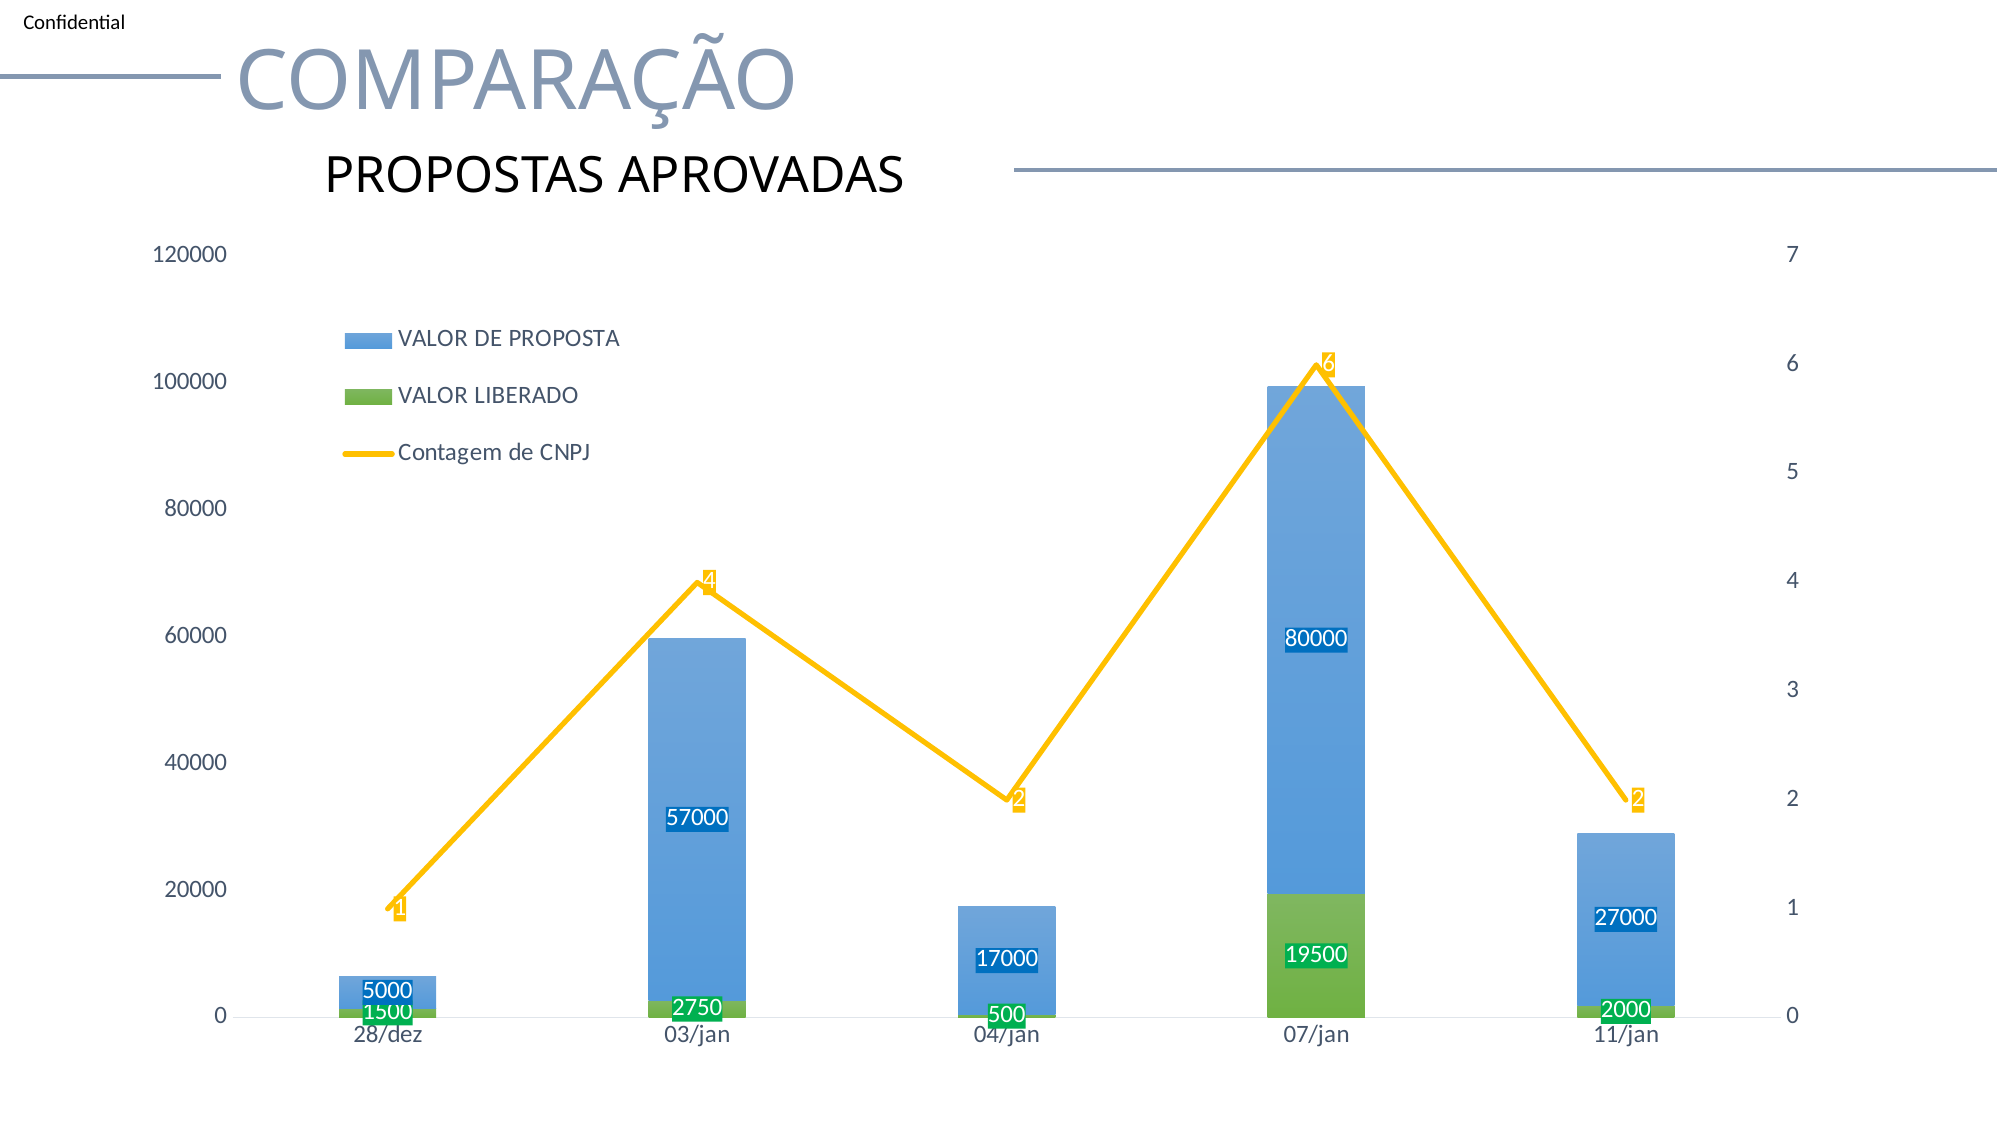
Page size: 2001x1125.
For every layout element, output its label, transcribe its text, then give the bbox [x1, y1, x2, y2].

text_box PROPOSTAS APROVADAS [309, 134, 1059, 233]
chart [144, 233, 1884, 1067]
text_box COMPARAÇÃO [220, 18, 1389, 134]
